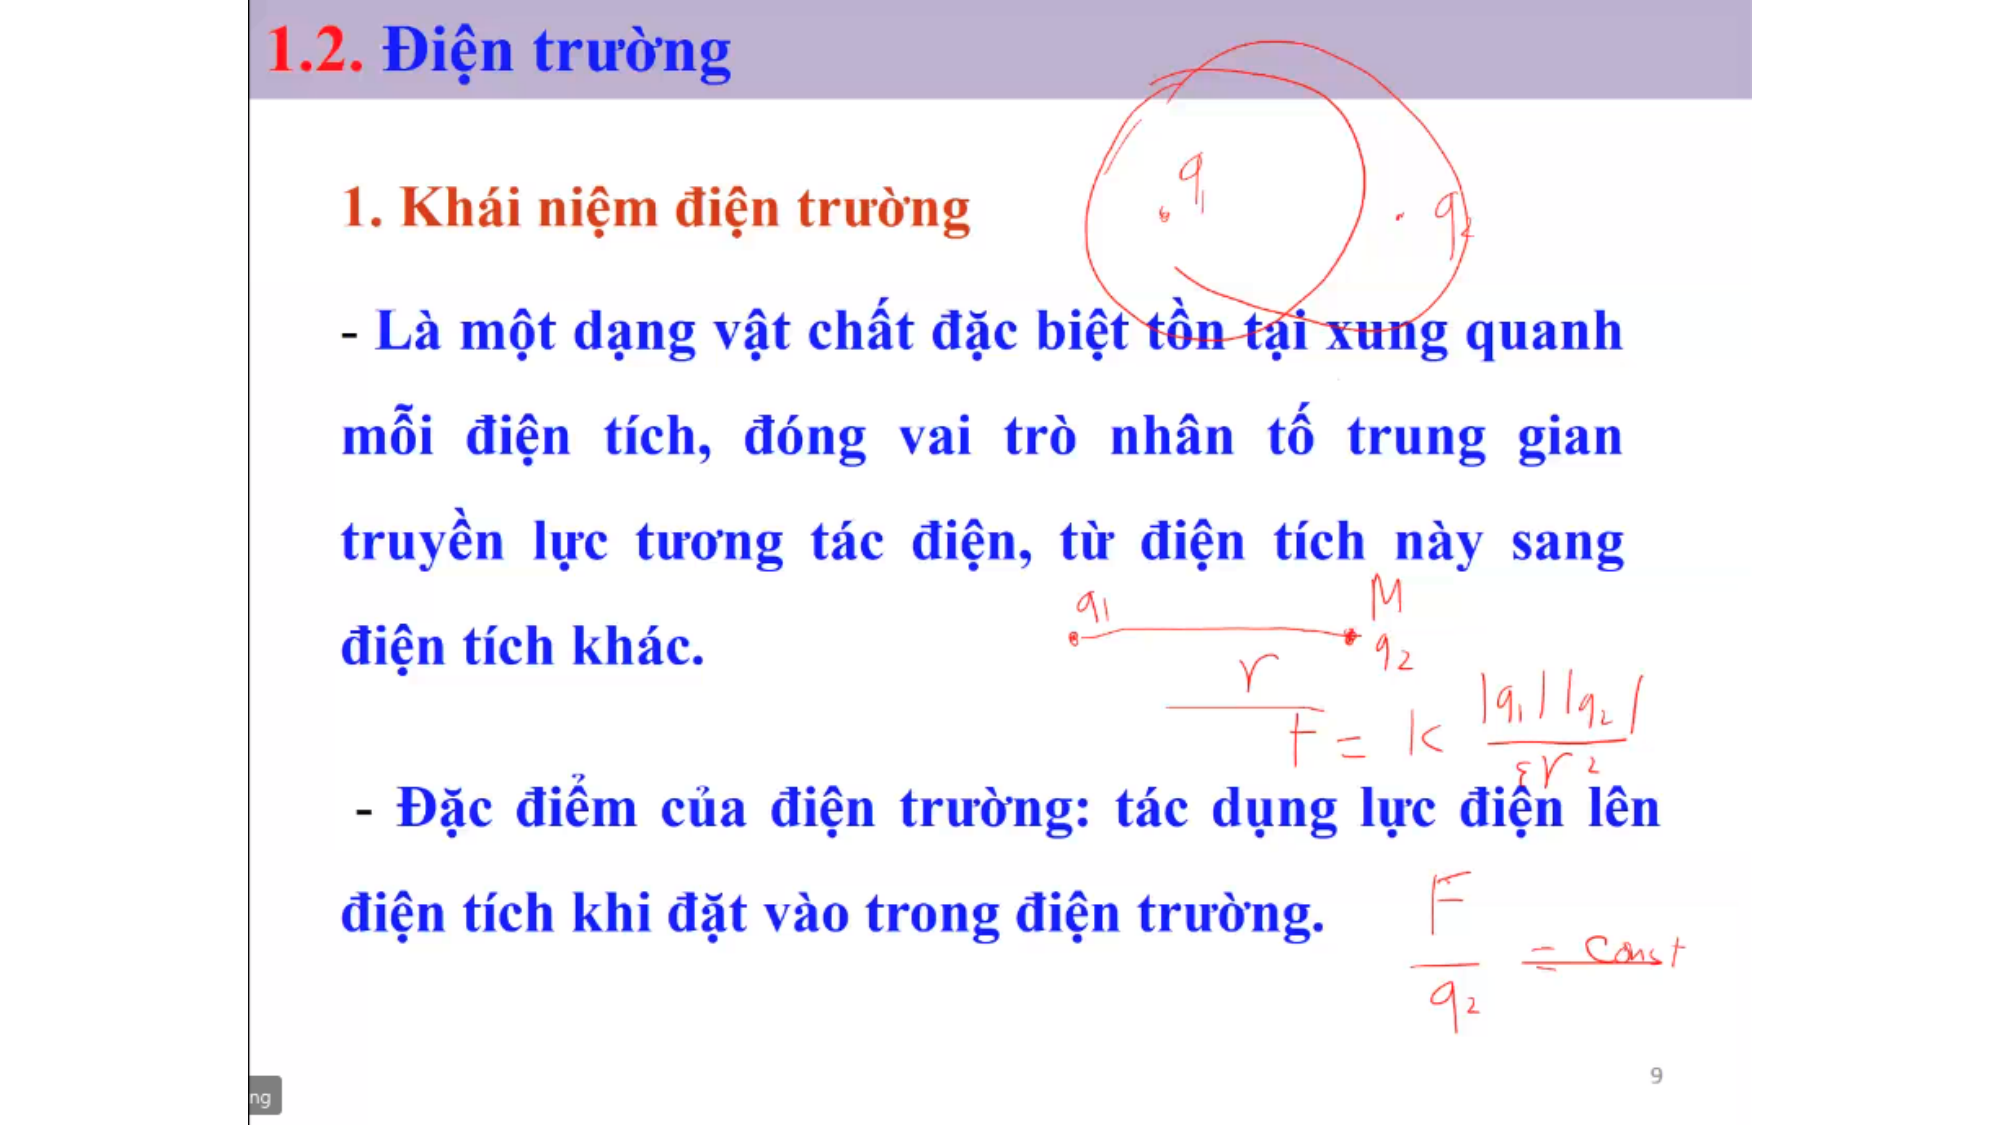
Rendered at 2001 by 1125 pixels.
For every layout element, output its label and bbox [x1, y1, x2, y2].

picture [248, 0, 1752, 1125]
